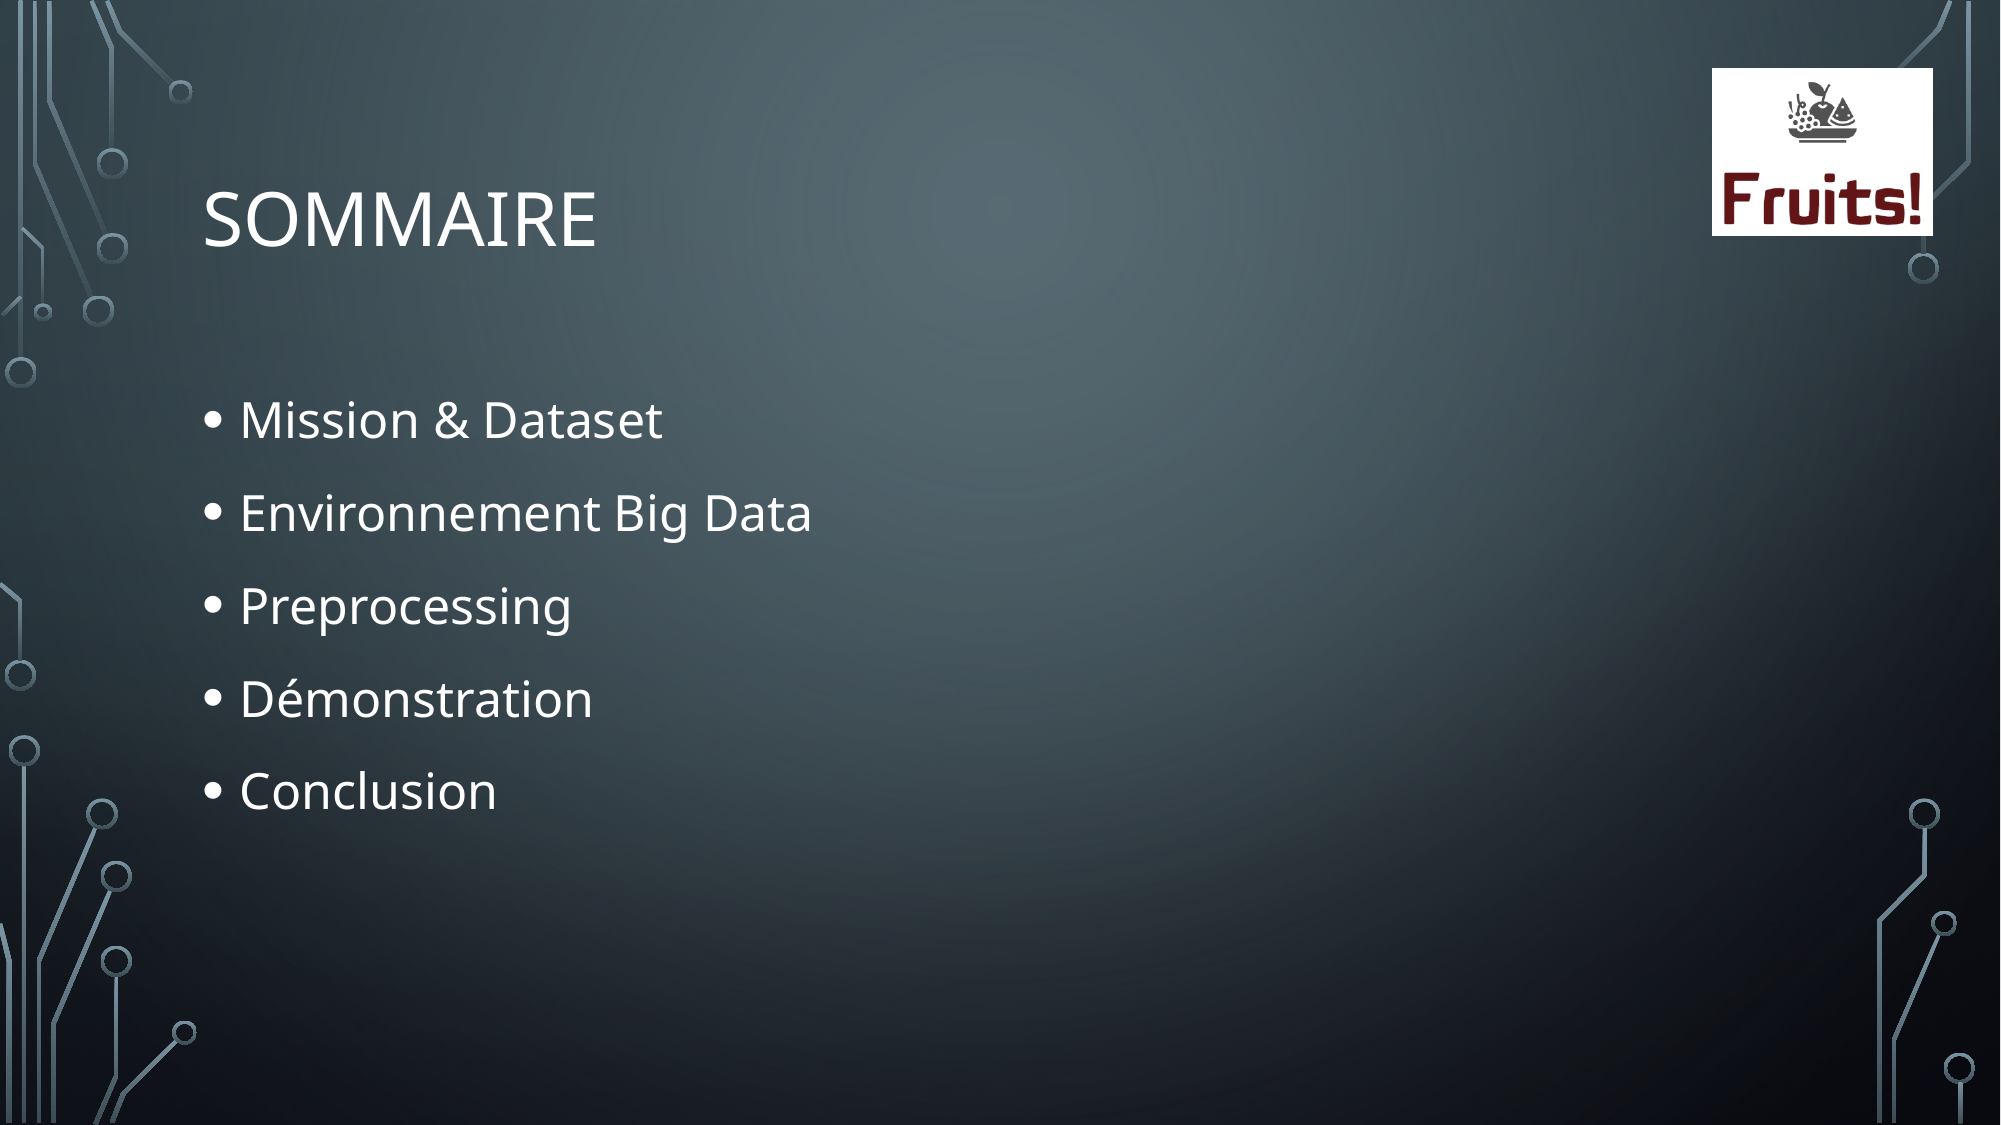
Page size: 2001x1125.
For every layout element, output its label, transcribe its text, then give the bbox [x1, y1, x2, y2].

picture [1712, 67, 1933, 236]
title Sommaire [187, 101, 1813, 344]
list Mission & Dataset Environnement Big Data Preprocessing Démonstration Conclusion [187, 369, 1813, 950]
